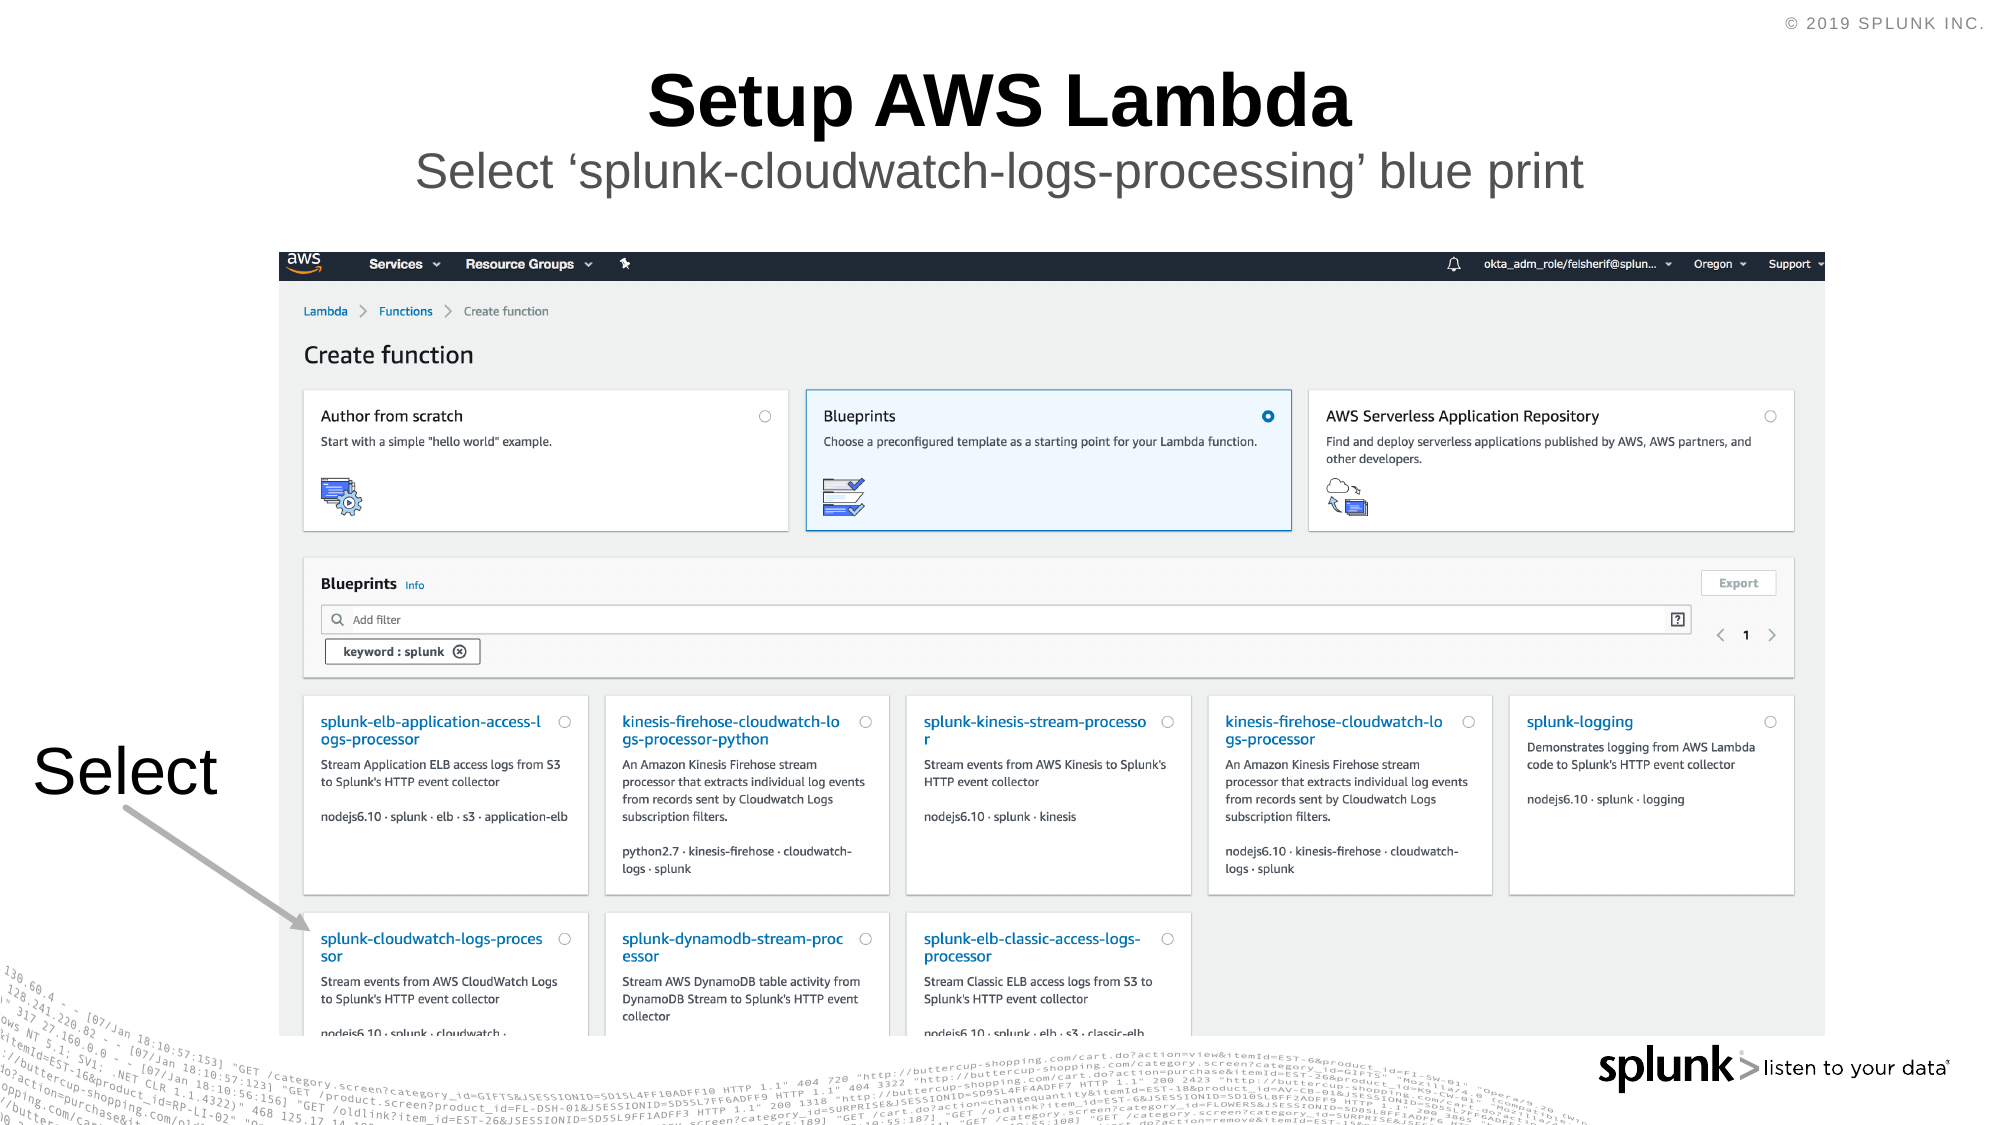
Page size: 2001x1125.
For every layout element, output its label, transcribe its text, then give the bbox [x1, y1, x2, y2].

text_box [125, 808, 311, 932]
picture [0, 0, 2000, 1125]
title Setup AWS Lambda [74, 50, 1926, 124]
text_box Select [32, 727, 219, 808]
subtitle Select ‘splunk-cloudwatch-logs-processing’ blue print [74, 144, 1926, 190]
